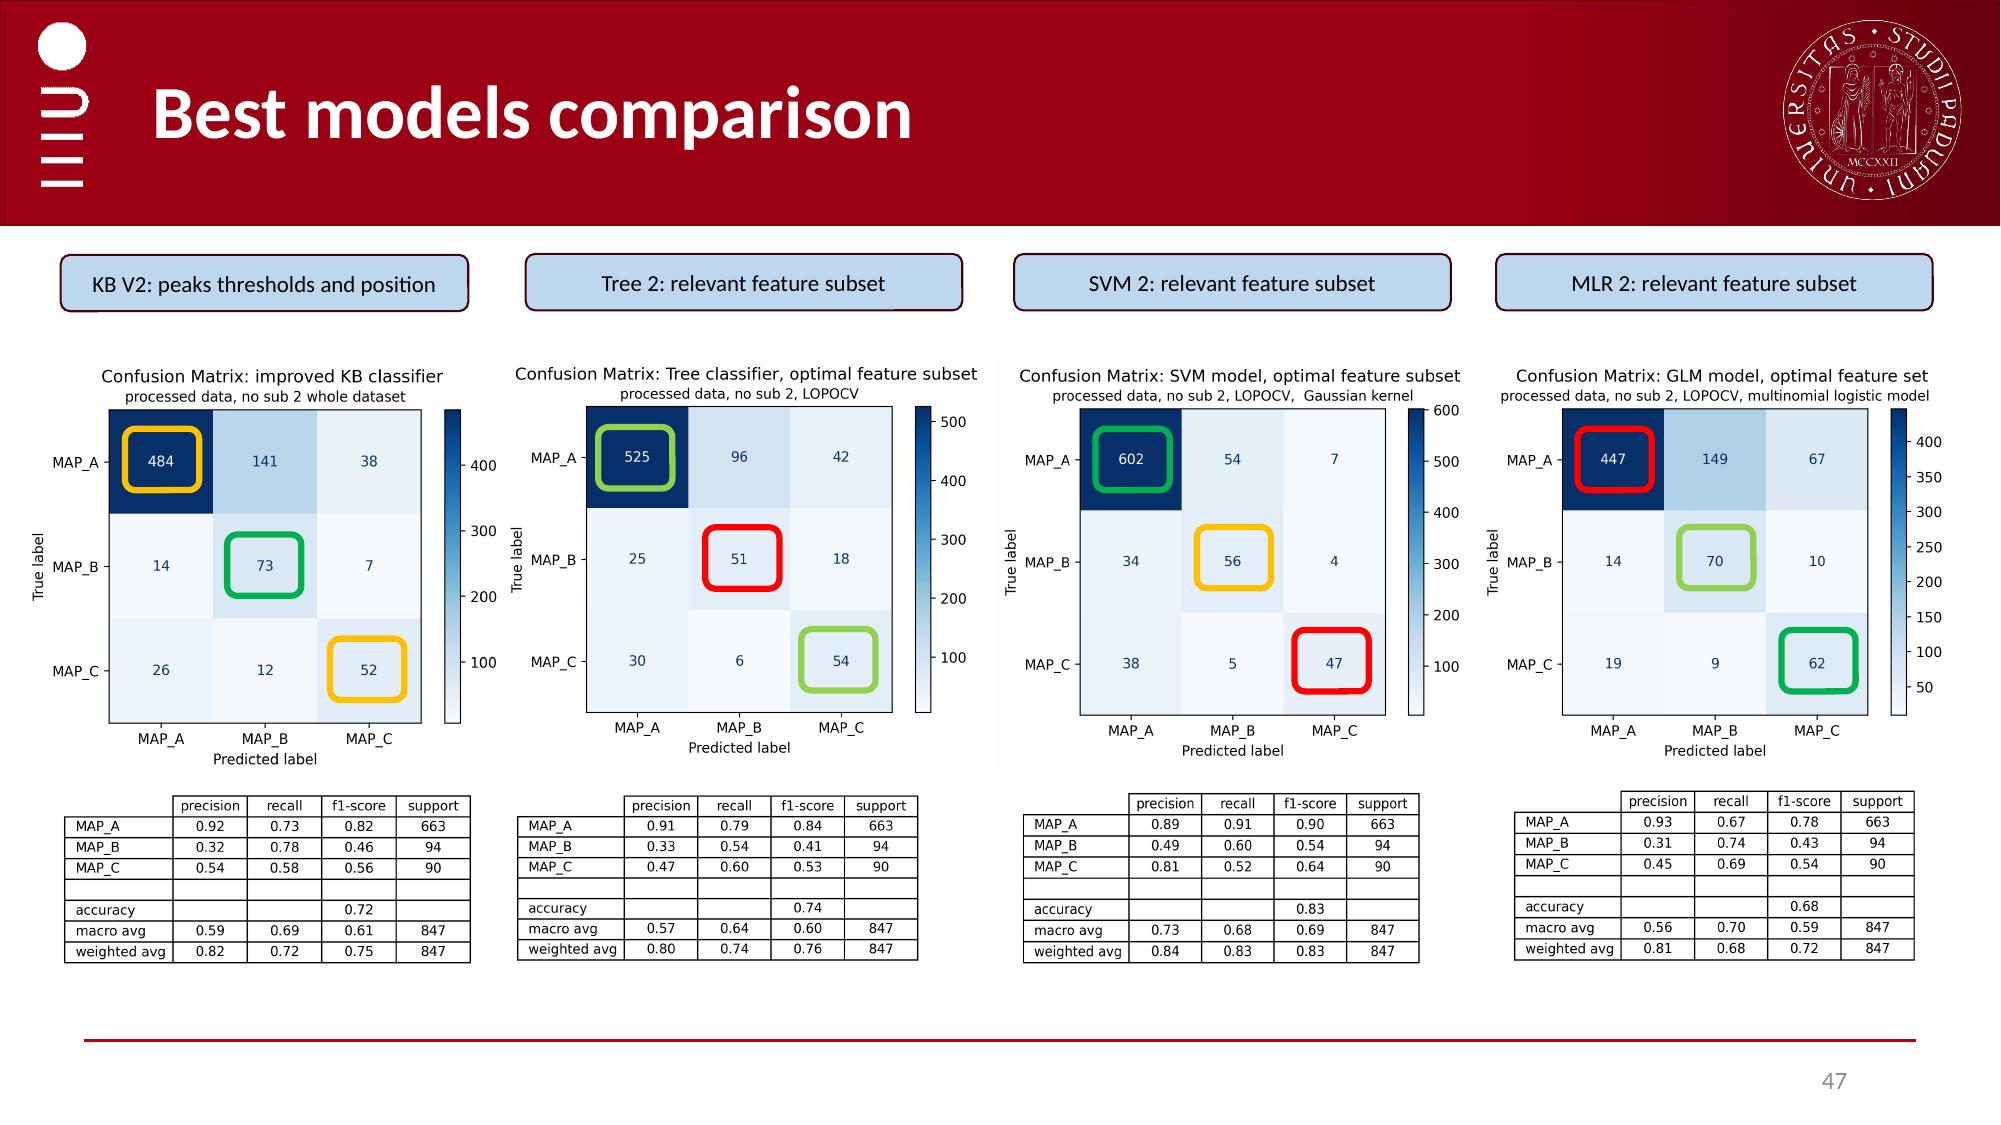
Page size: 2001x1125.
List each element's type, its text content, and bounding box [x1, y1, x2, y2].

text_box MLR 2: relevant feature subset [1495, 252, 1934, 312]
picture [1014, 788, 1432, 965]
text_box Tree 2: relevant feature subset [524, 252, 964, 312]
picture [1783, 20, 1963, 200]
picture [22, 357, 987, 777]
picture [509, 784, 927, 967]
picture [58, 784, 476, 967]
text_box KB V2: peaks thresholds and position [59, 253, 470, 313]
title Best models comparison [137, 34, 1763, 194]
picture [1477, 359, 1952, 768]
text_box SVM 2: relevant feature subset [1013, 252, 1452, 312]
picture [995, 359, 1470, 768]
picture [1505, 780, 1923, 968]
slide_number 47 [1412, 1049, 1863, 1110]
